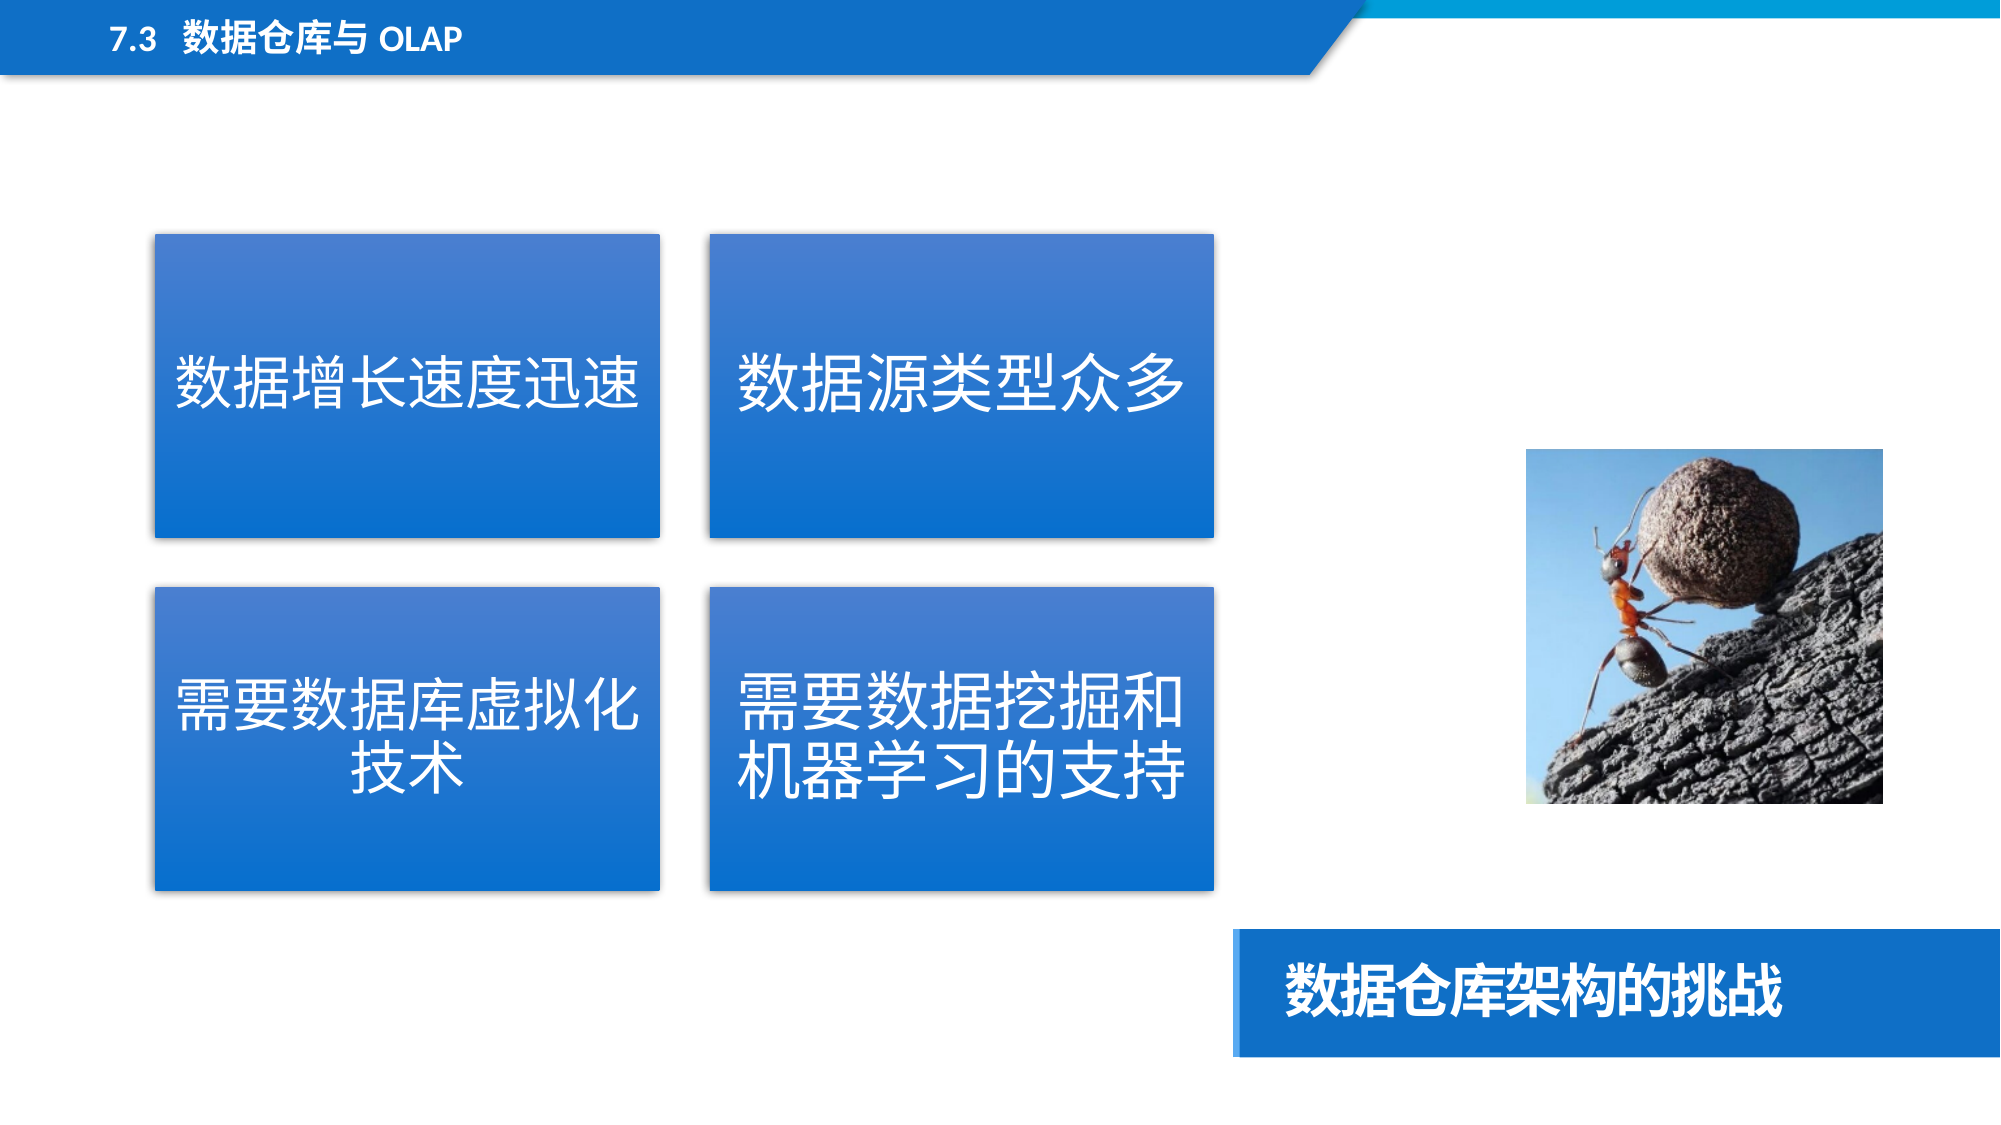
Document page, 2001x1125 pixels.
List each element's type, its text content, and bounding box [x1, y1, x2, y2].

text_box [155, 185, 1214, 940]
list 7.3 数据仓库与OLAP [93, 11, 1138, 68]
list 数据仓库架构的挑战 [1239, 929, 2000, 1058]
picture [1526, 449, 1883, 805]
